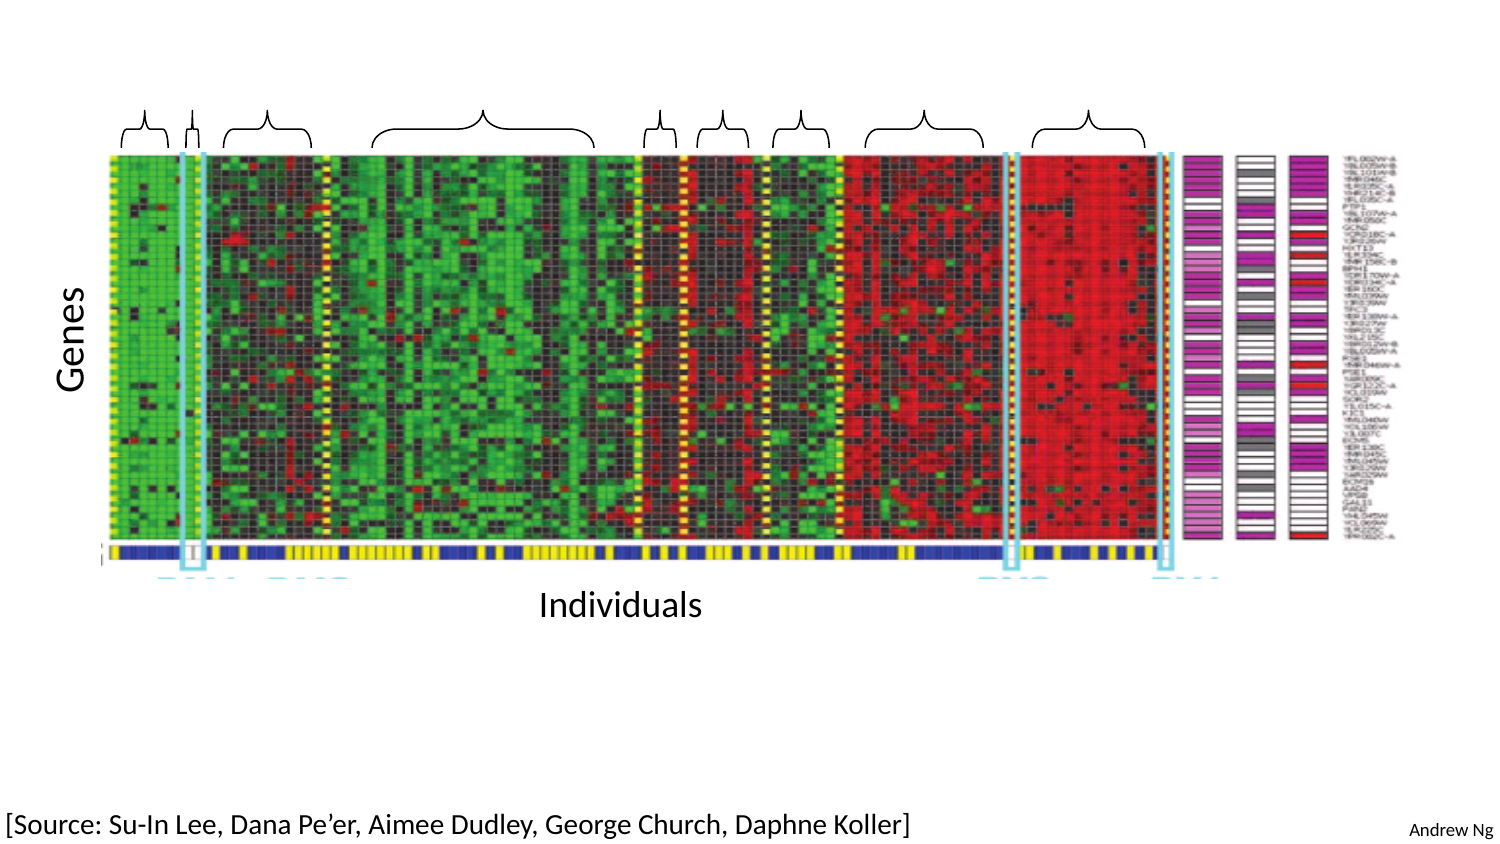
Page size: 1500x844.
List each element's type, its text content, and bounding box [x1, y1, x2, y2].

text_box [113, 114, 1164, 144]
text_box Individuals [524, 587, 718, 633]
picture [100, 152, 1464, 579]
text_box Genes [34, 272, 95, 409]
text_box [Source: Su-In Lee, Dana Pe’er, Aimee Dudley, George Church, Daphne Koller] [0, 798, 927, 844]
